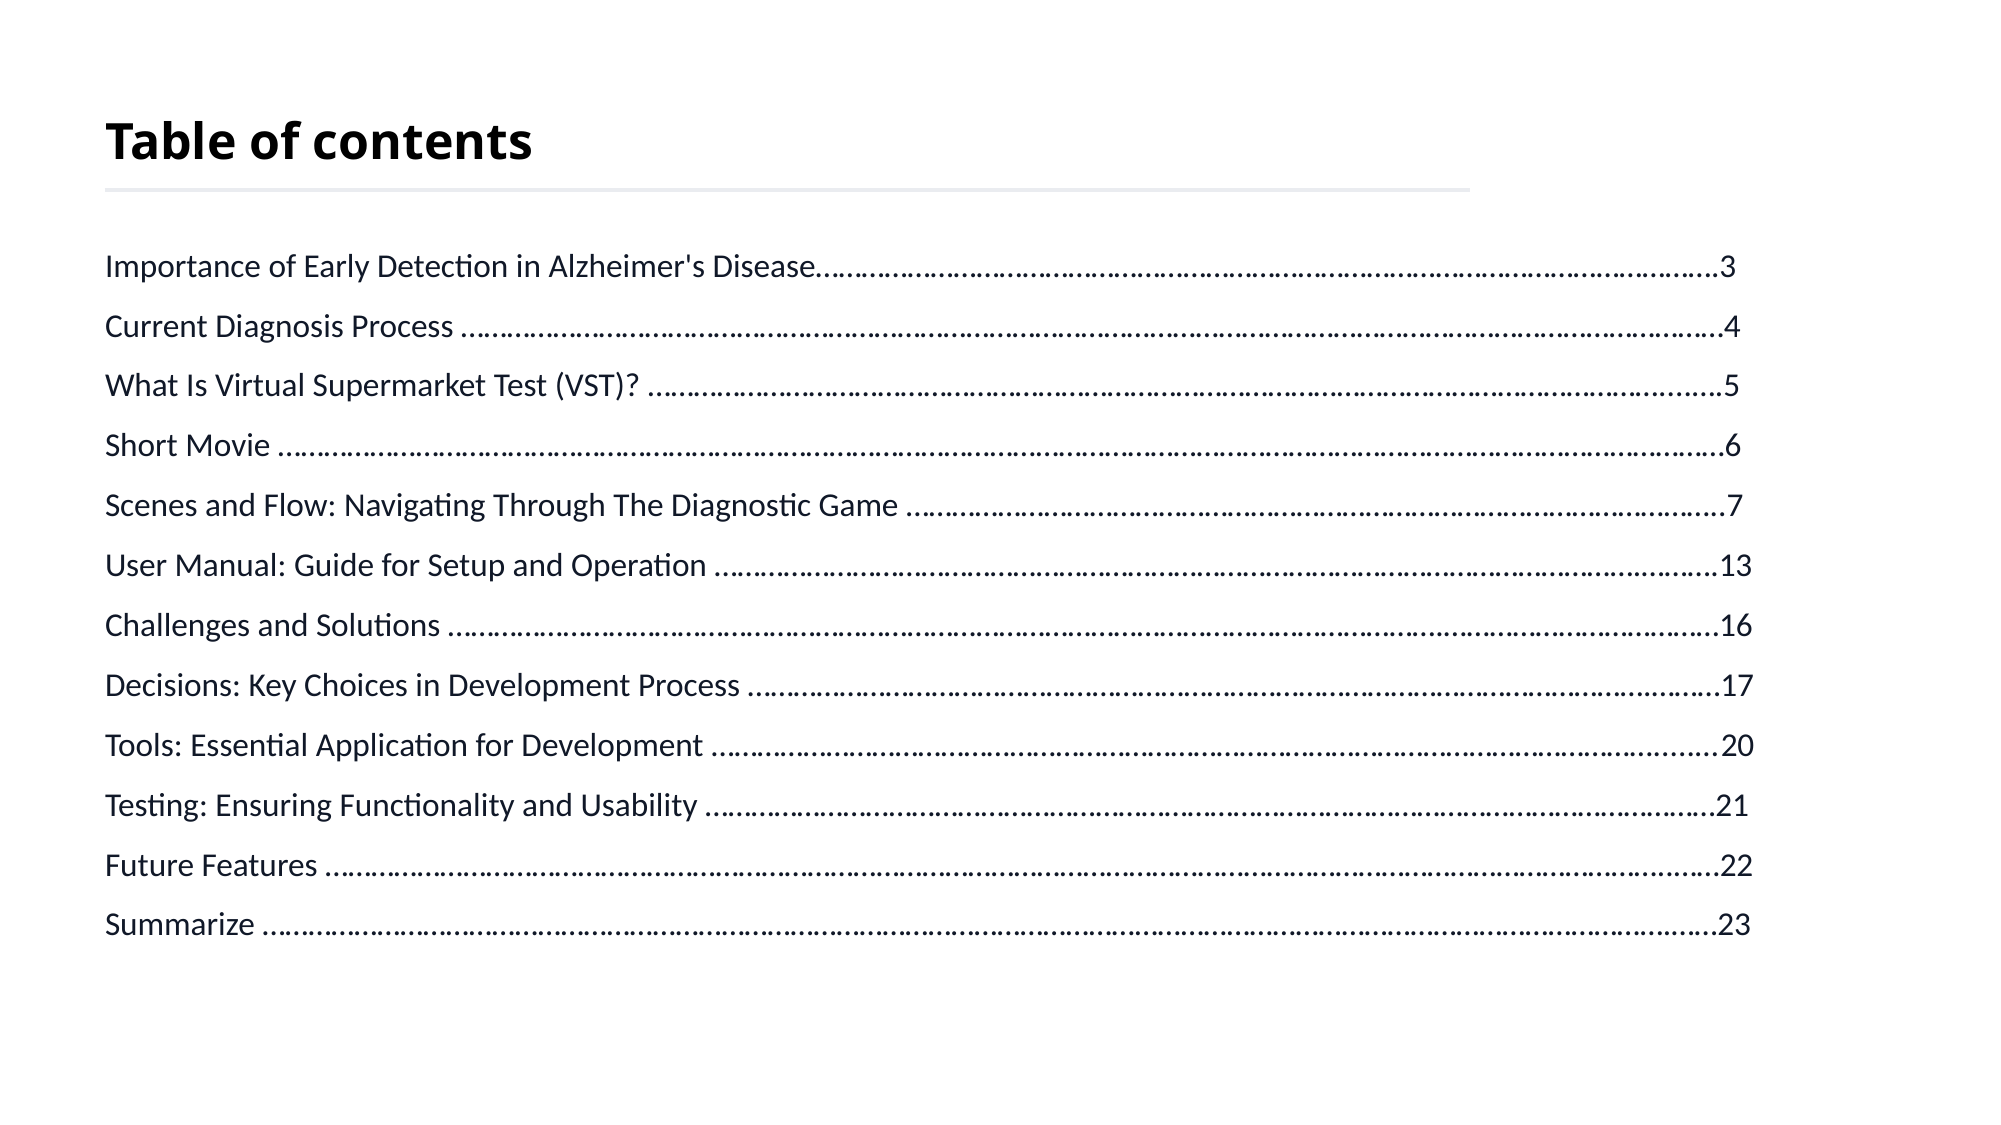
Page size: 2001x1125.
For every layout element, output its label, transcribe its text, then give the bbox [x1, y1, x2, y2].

text_box Table of contents [105, 74, 1476, 179]
text_box Importance of Early Detection in Alzheimer's Disease……………………………………………………………………………………………………….3 Current Diagnosis Process …………………………………………………………………………………………………………………………………………………4 What Is Virtual Supermarket Test (VST)? ……………………………………………………………………………………………………………………....….5 Short Movie ………………………………………………………………………………………………………………………………………………………………………6 Scenes and Flow: Navigating Through The Diagnostic Game ……………………………………………………………………………………………..7 User Manual: Guide for Setup and Operation ………………………………………………………………………………………………………….……….13 Challenges and Solutions ………………………………………………………………………………………………………………….………………………………16 Decisions: Key Choices in Development Process ……………………………………………………………………………………………………….………17 Tools: Essential Application for Development …………………………………………………………………………………………………………….....…20 Testing: Ensuring Functionality and Usability ……………………………………………………………………………………………………………………21 Future Features …………………………………………………………………………………………………………………………………………………………..……22 Summarize ………………………………………………………………………………………………………………………………………………………………….……23 [105, 223, 1804, 977]
